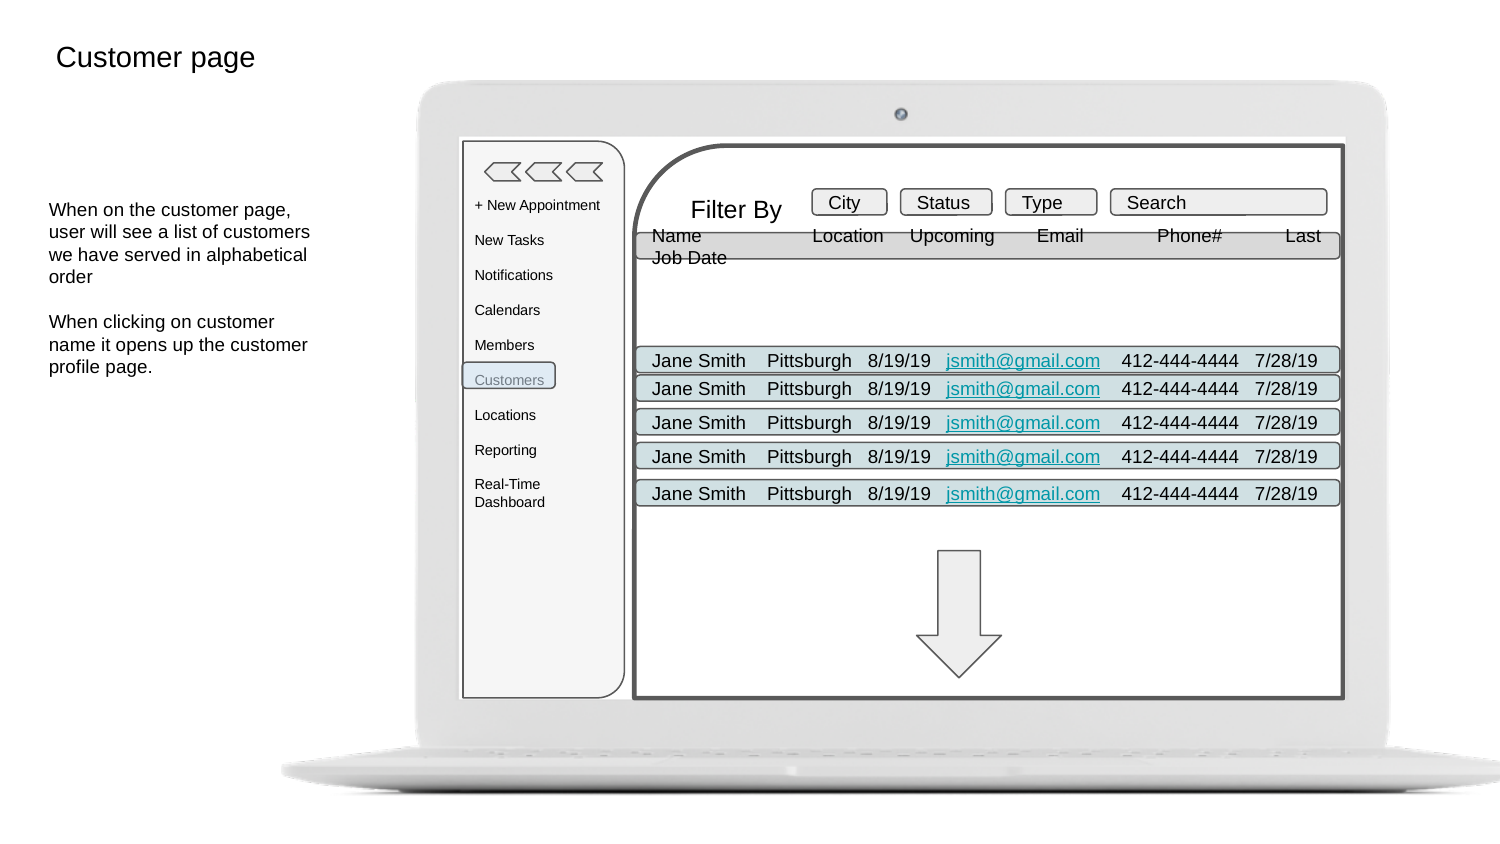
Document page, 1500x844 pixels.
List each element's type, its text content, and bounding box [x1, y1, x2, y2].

text_box When on the customer page, user will see a list of customers we have served in alphabetical order When clicking on customer name it opens up the customer profile page. [33, 182, 275, 515]
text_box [280, 80, 1500, 796]
text_box Customer page [40, 23, 314, 179]
